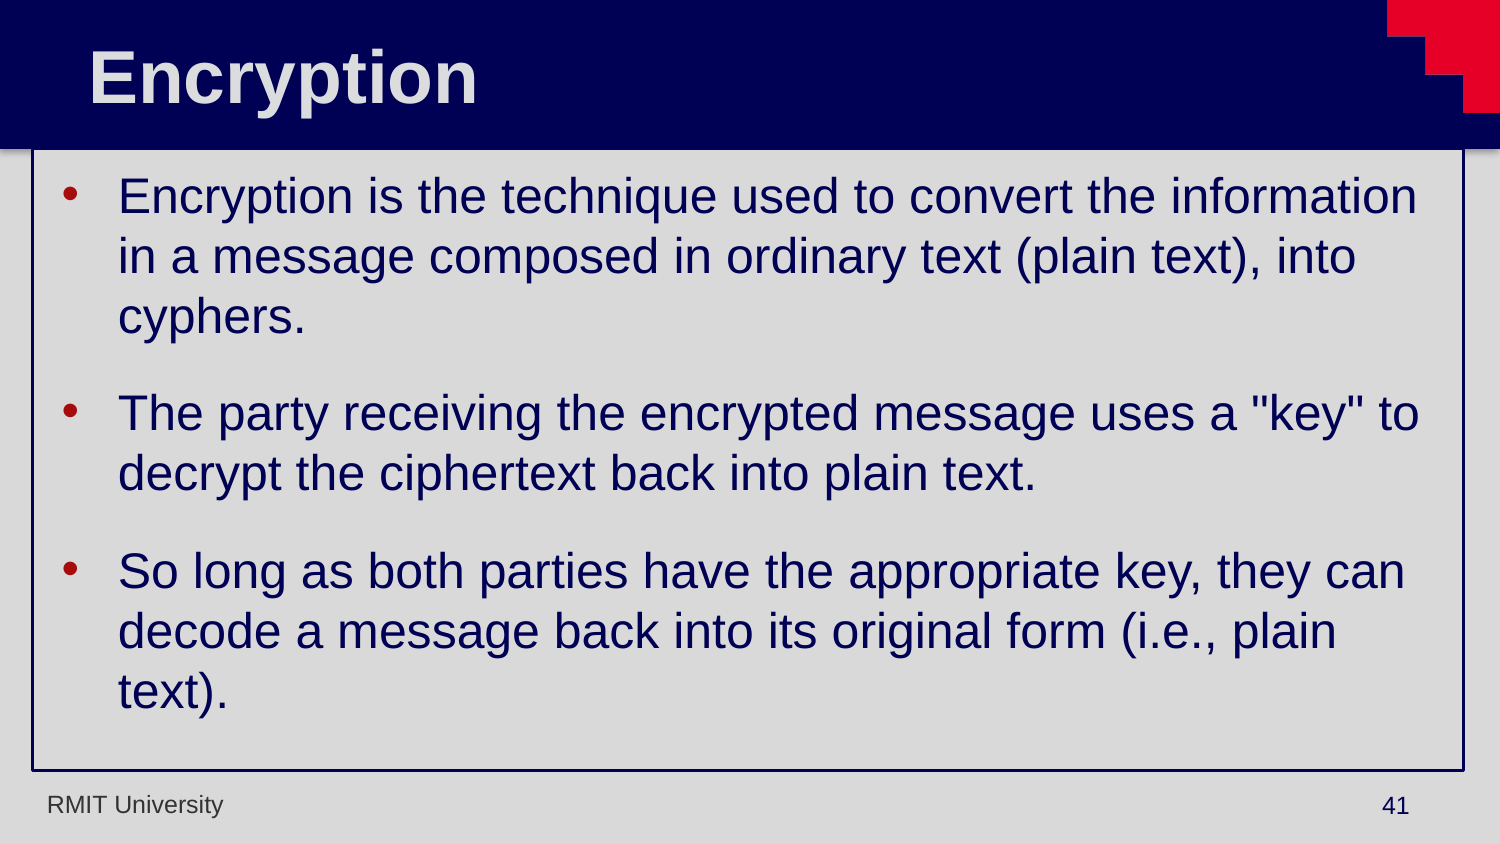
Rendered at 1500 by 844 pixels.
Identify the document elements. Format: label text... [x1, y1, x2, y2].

picture [1387, 0, 1500, 113]
slide_number 41 [1074, 782, 1425, 827]
list Encryption is the technique used to convert the information in a message composed in ordinary text (plain text), into cyphers. The party receiving the encrypted message uses a "key" to decrypt the ciphertext back into plain text. So long as both parties have the appropriate key, they can decode a message back into its original form (i.e., plain text). [31, 146, 1465, 772]
title Encryption [0, 0, 1356, 150]
